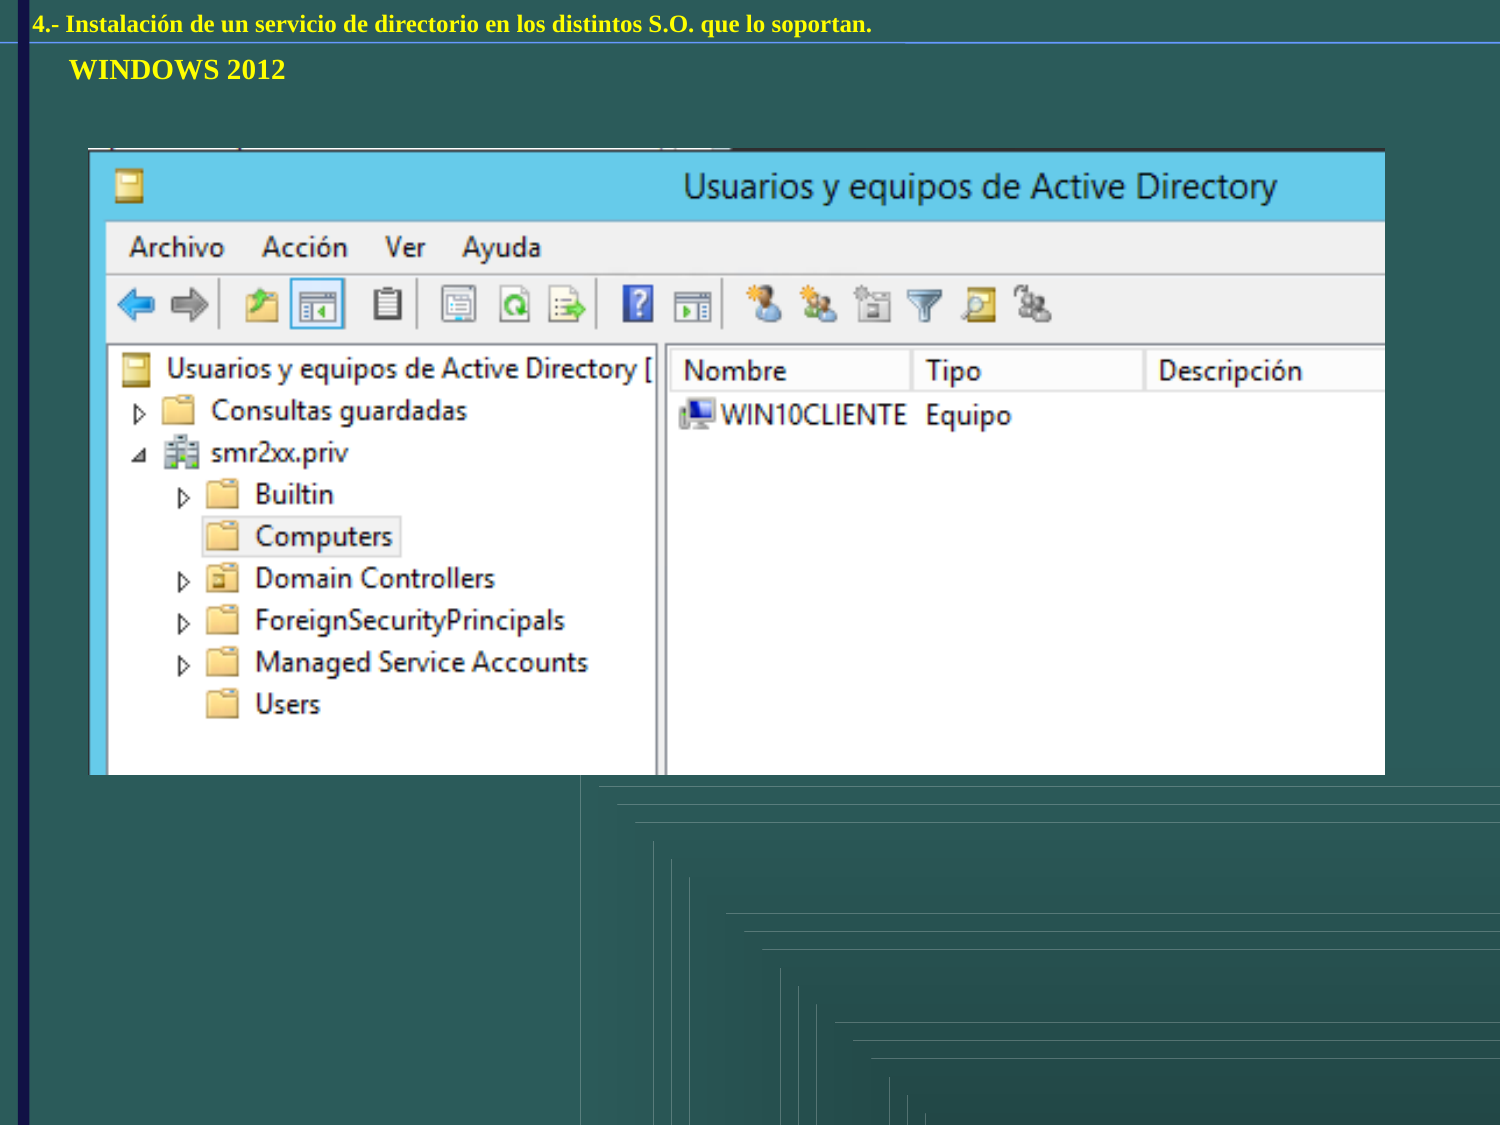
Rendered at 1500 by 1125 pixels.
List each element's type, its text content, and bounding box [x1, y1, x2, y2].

picture [88, 148, 1386, 776]
text_box 4.- Instalación de un servicio de directorio en los distintos S.O. que lo soportan. [17, 0, 1329, 45]
text_box WINDOWS 2012 [53, 42, 301, 93]
